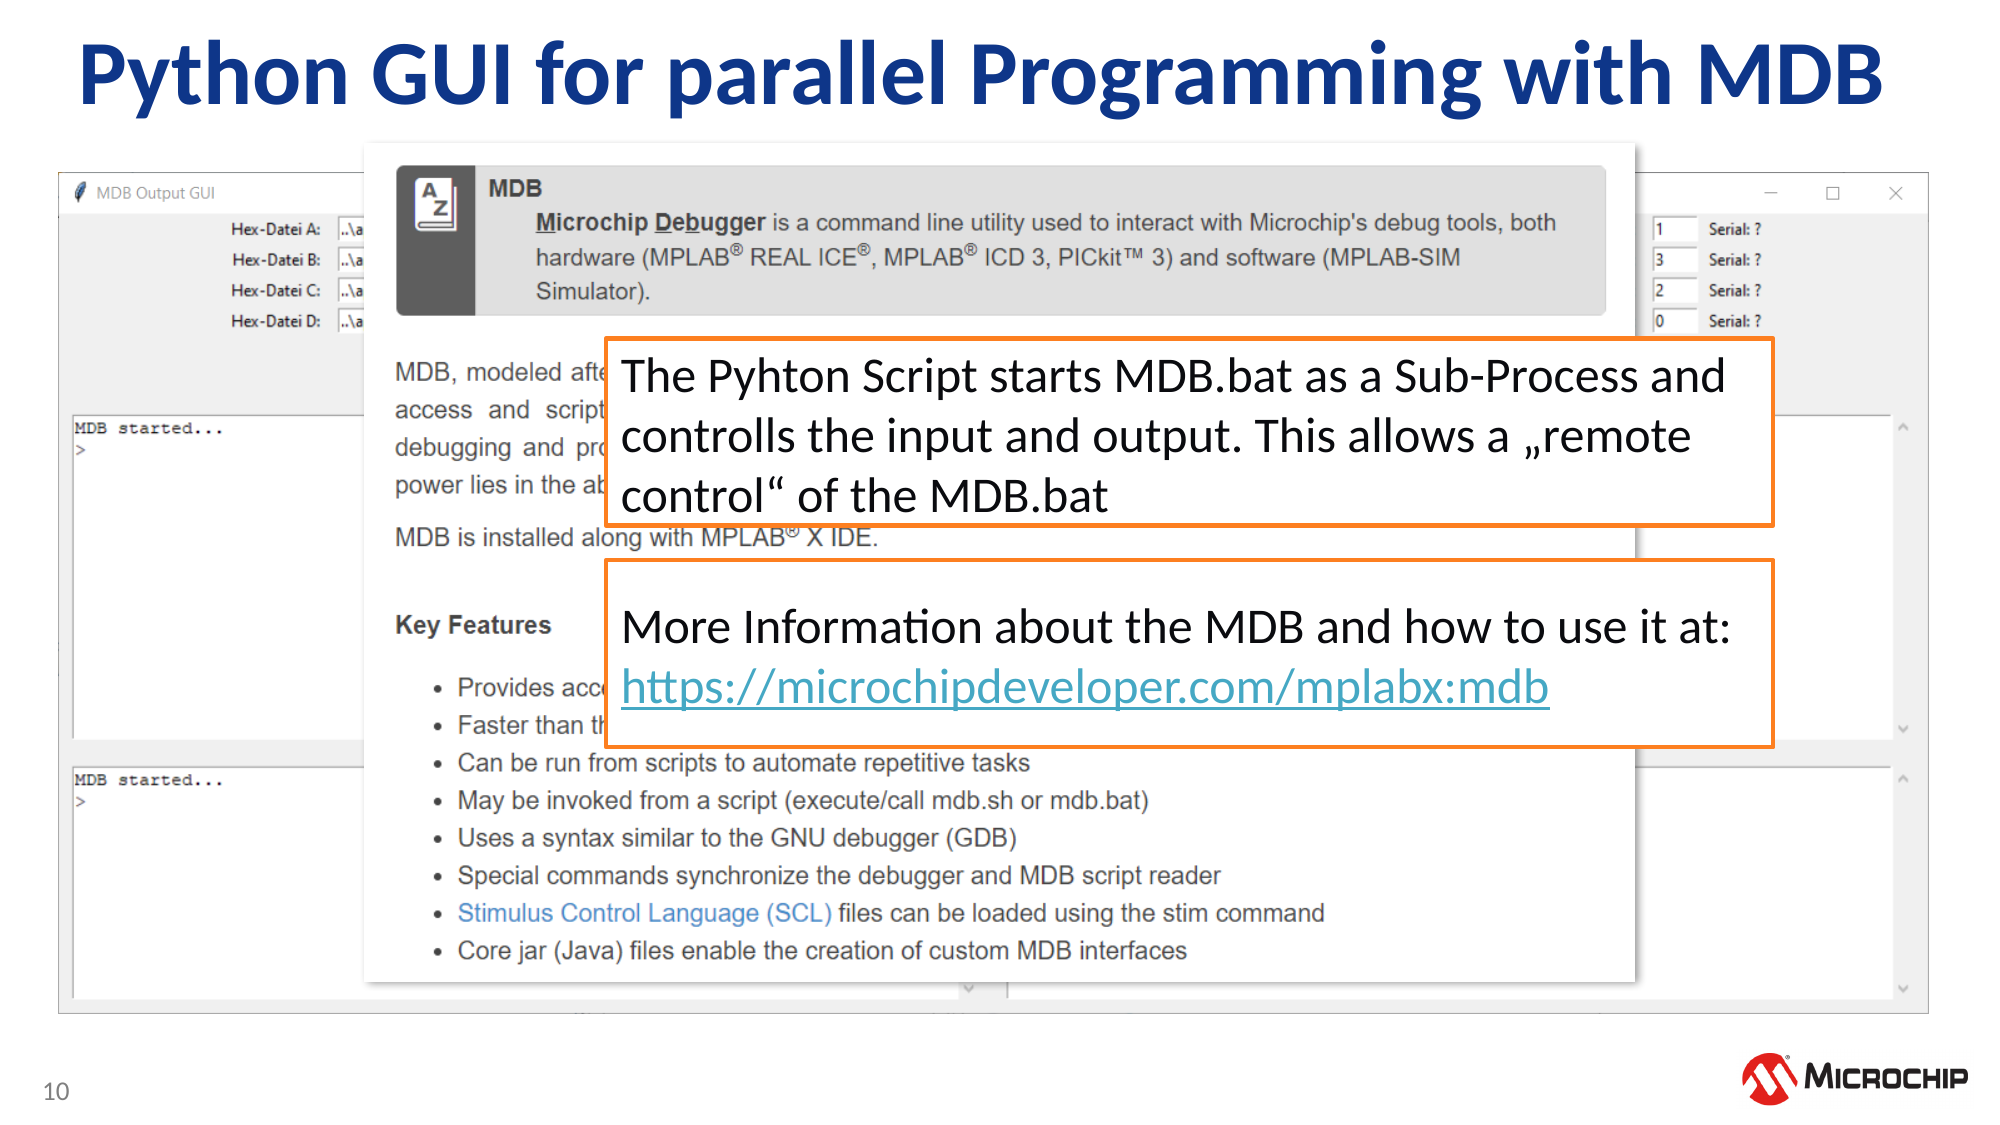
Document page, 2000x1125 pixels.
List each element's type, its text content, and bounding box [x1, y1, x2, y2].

title Python GUI for parallel Programming with MDB [58, 15, 1929, 144]
picture [57, 143, 1929, 1015]
picture [1736, 1049, 1974, 1109]
